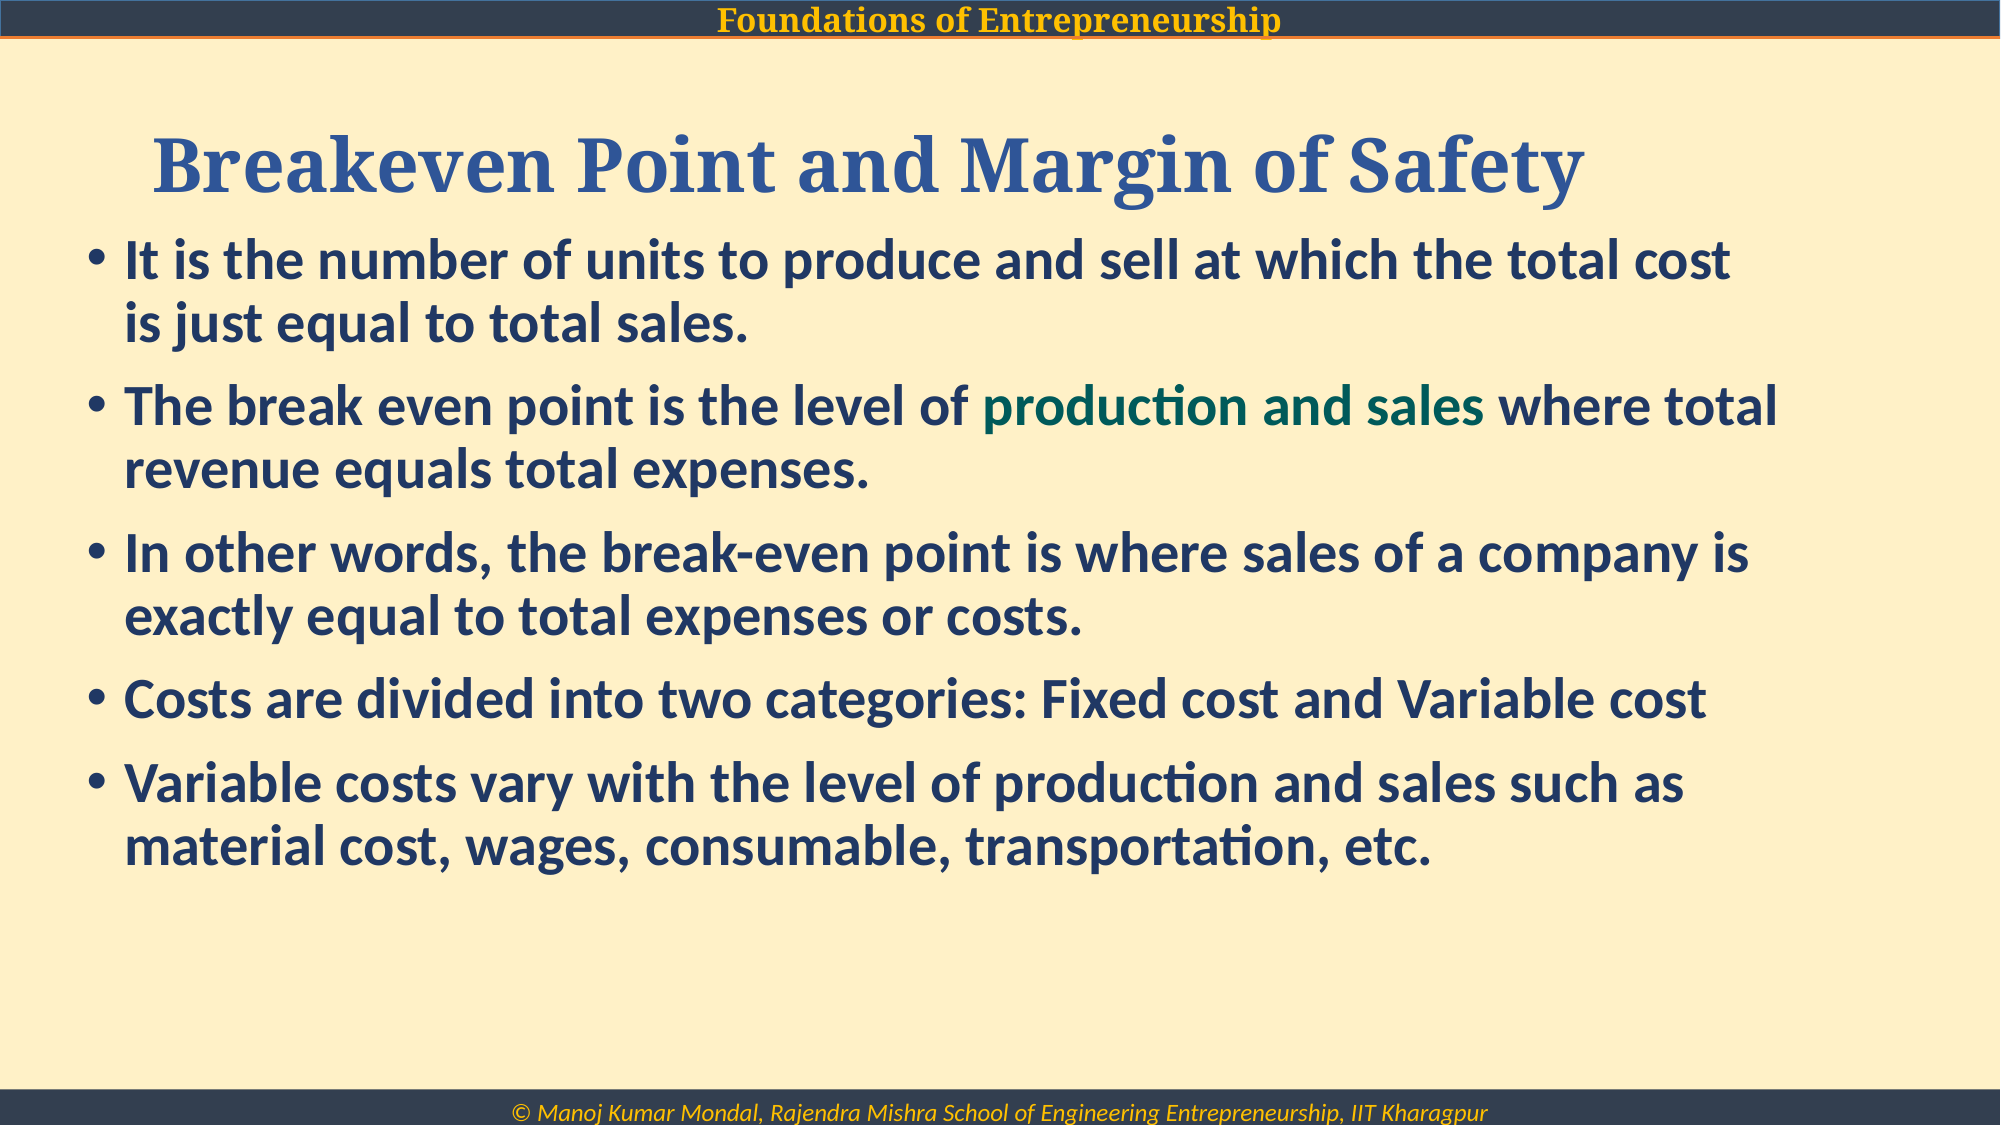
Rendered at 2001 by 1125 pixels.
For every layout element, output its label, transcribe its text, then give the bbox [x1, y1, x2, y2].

list It is the number of units to produce and sell at which the total cost is just equal to total sales. The break even point is the level of production and sales where total revenue equals total expenses. In other words, the break-even point is where sales of a company is exactly equal to total expenses or costs. Costs are divided into two categories: Fixed cost and Variable cost Variable costs vary with the level of production and sales such as material cost, wages, consumable, transportation, etc. [71, 221, 1797, 936]
title Breakeven Point and Margin of Safety [137, 59, 1863, 278]
